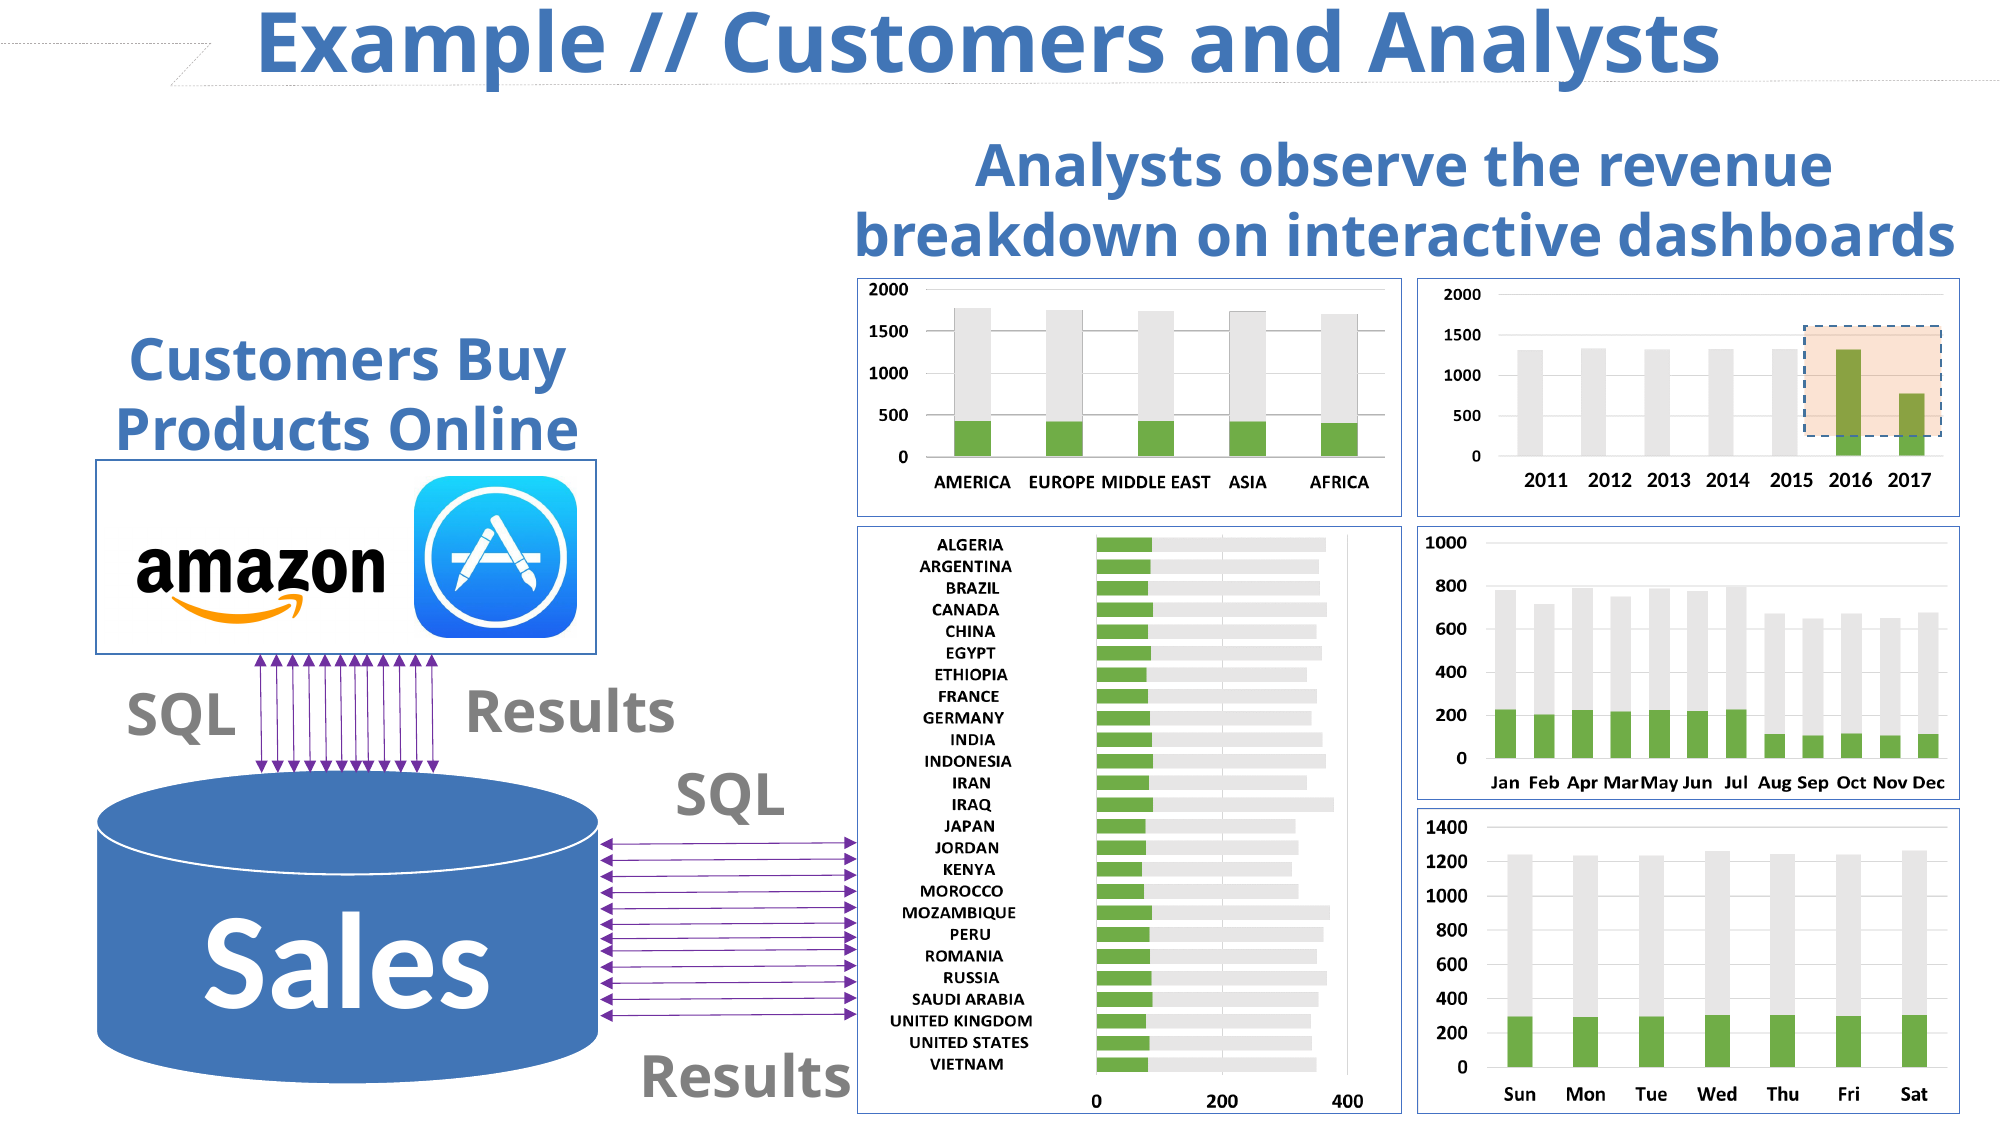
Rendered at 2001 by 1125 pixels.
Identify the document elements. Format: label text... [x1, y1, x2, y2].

text_box Results [625, 1031, 868, 1117]
picture [103, 476, 577, 644]
text_box SQL [660, 749, 802, 835]
text_box Analysts observe the revenue breakdown on interactive dashboards [829, 120, 1996, 276]
text_box Example // Customers and Analysts [0, 0, 2000, 42]
text_box Example // Customers and Analysts [0, 86, 2000, 97]
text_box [600, 842, 857, 1016]
text_box SQL [111, 669, 253, 755]
text_box Results [449, 667, 692, 752]
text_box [857, 277, 1960, 1114]
text_box Customers Buy Products Online [100, 314, 595, 470]
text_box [0, 42, 2000, 86]
text_box [95, 459, 597, 655]
text_box Sales [95, 769, 601, 1086]
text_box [287, 626, 407, 800]
